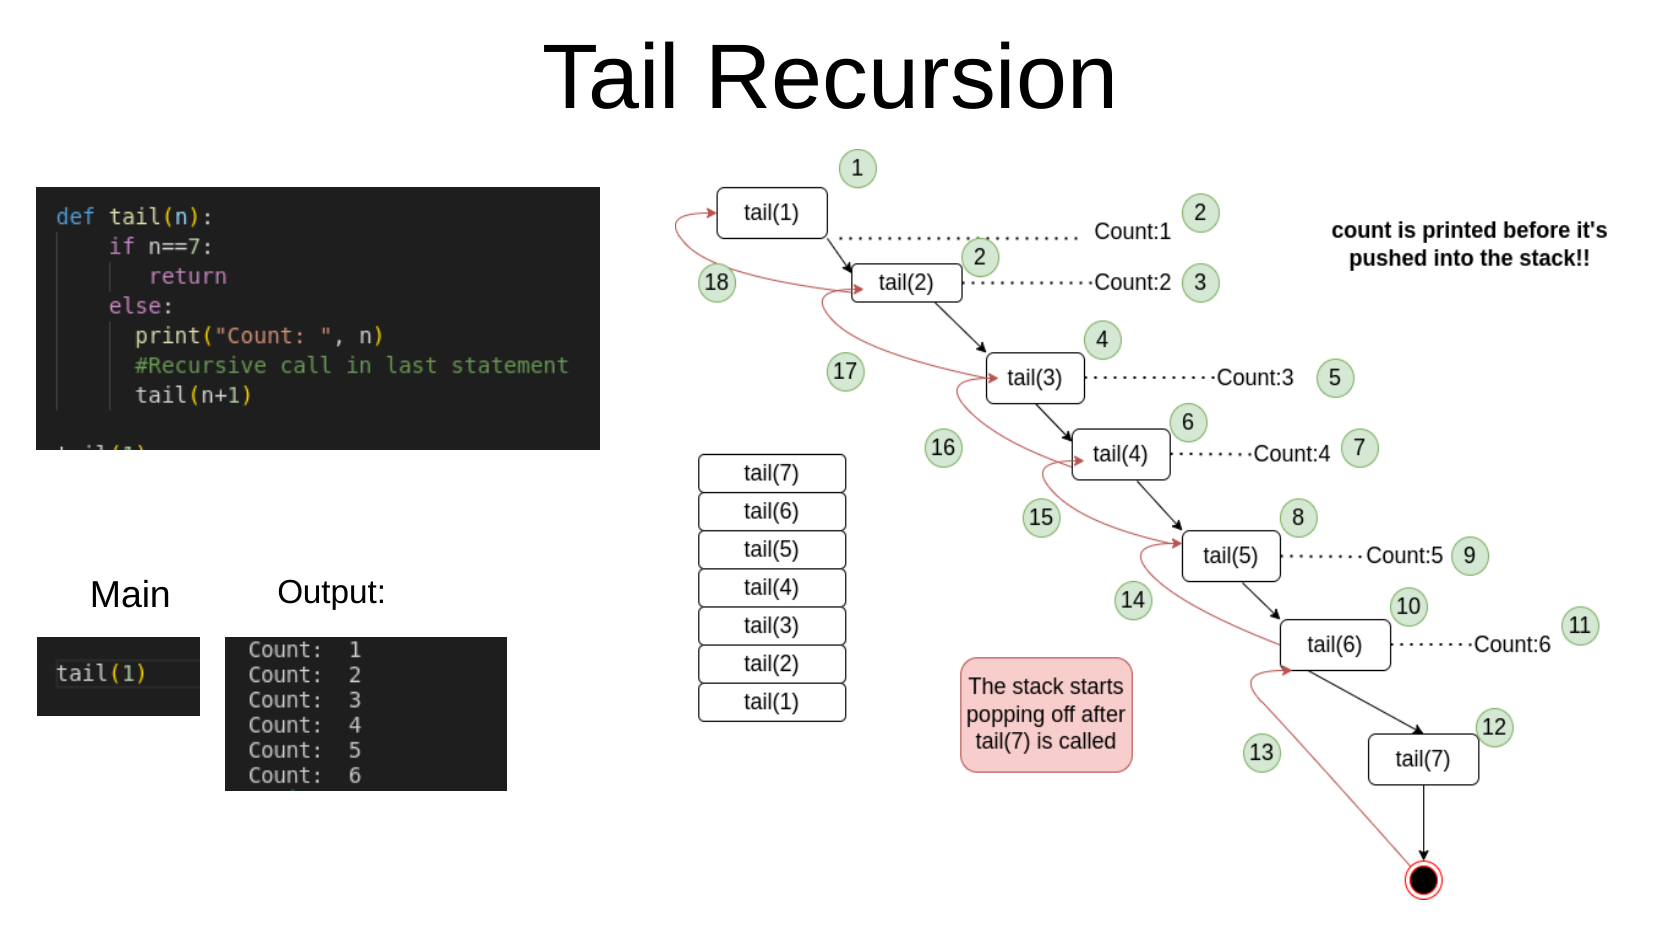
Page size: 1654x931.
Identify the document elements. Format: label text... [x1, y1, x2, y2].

picture [37, 637, 201, 716]
picture [35, 187, 601, 451]
text_box Main [74, 562, 186, 620]
text_box Output: [262, 562, 600, 615]
picture [674, 149, 1613, 901]
picture [224, 637, 507, 791]
title Tail Recursion [86, 21, 1575, 124]
